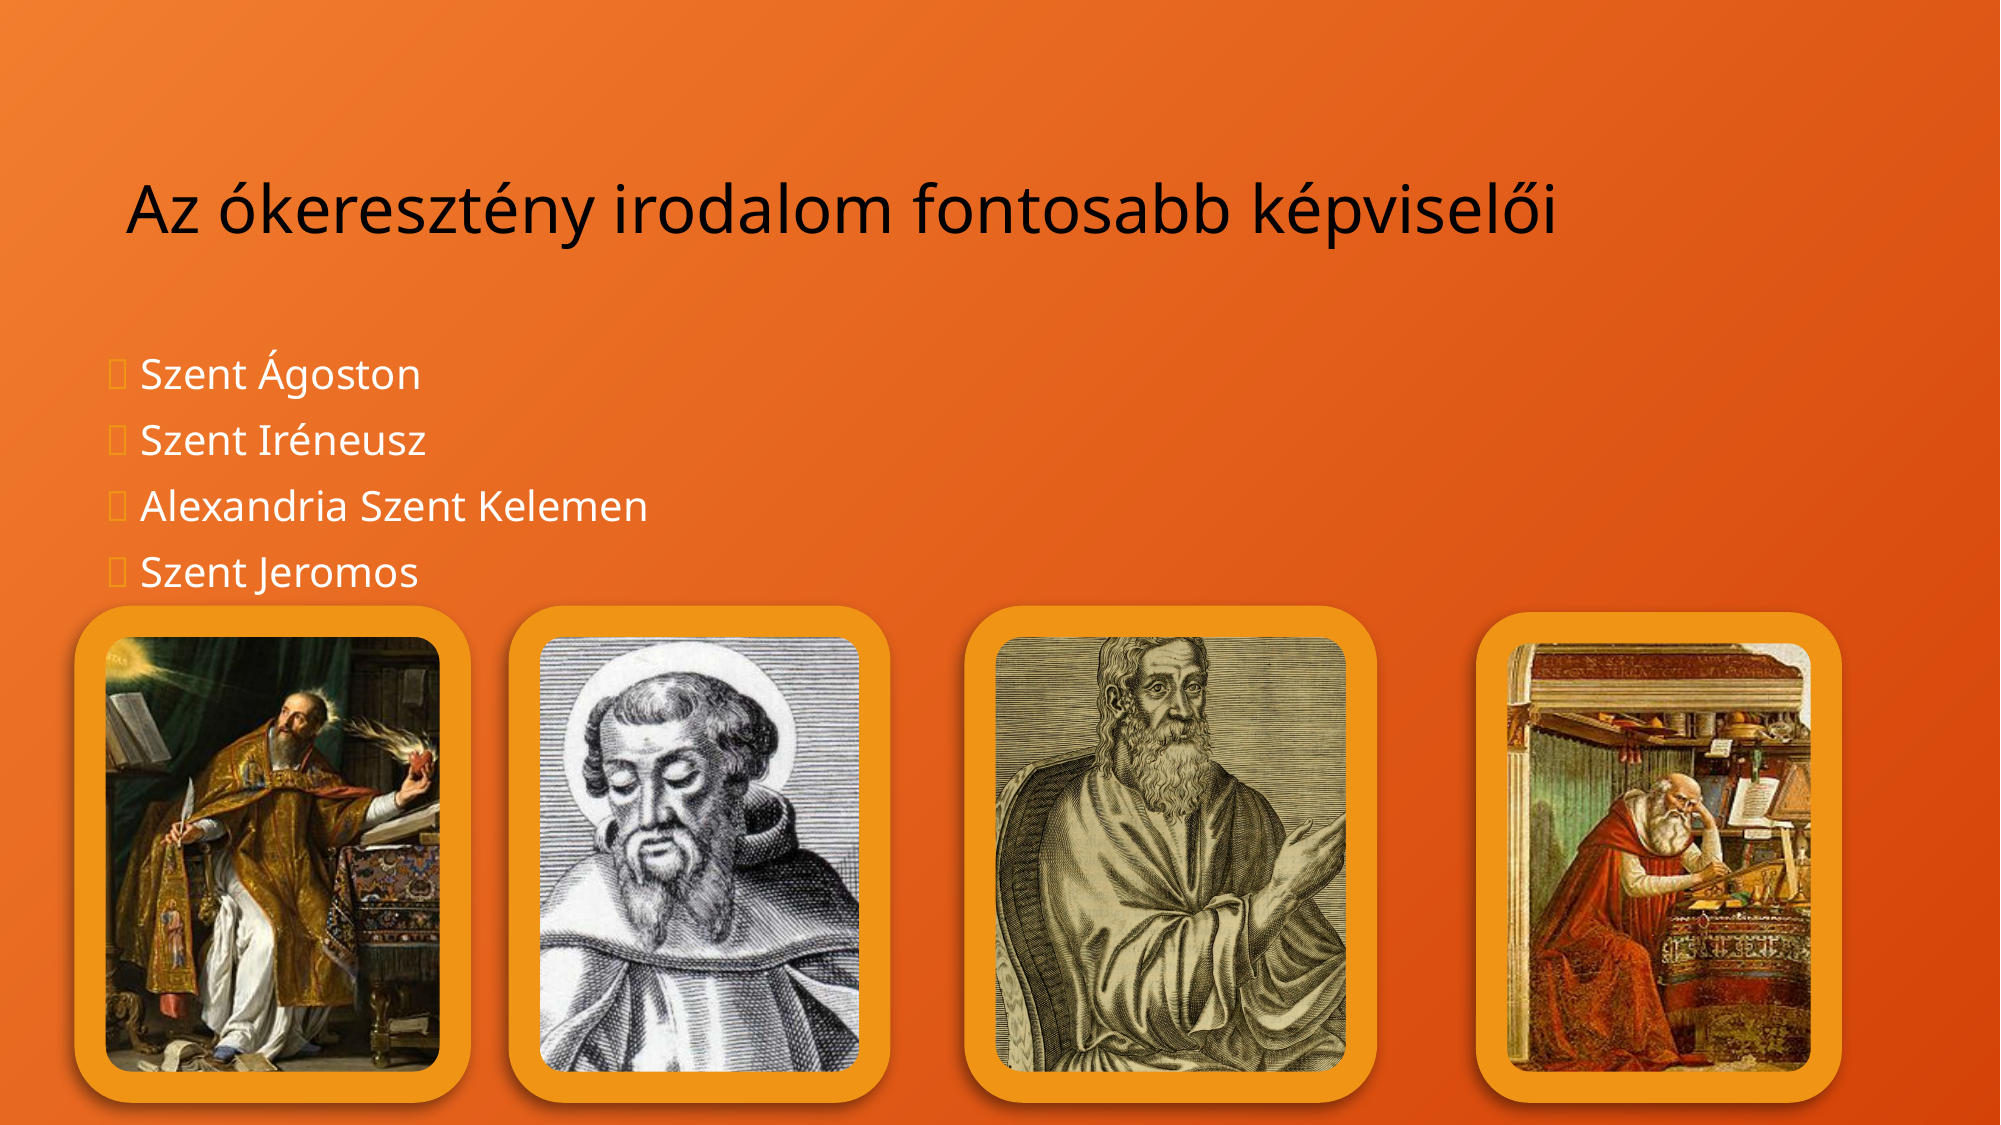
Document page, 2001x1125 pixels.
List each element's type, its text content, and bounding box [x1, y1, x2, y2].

picture [1491, 627, 1827, 1088]
list  Szent Ágoston  Szent Iréneusz  Alexandria Szent Kelemen  Szent Jeromos [90, 265, 1767, 986]
picture [89, 621, 456, 1088]
title Az ókeresztény irodalom fontosabb képviselői [111, 123, 1689, 265]
picture [979, 621, 1362, 1088]
picture [523, 621, 875, 1088]
